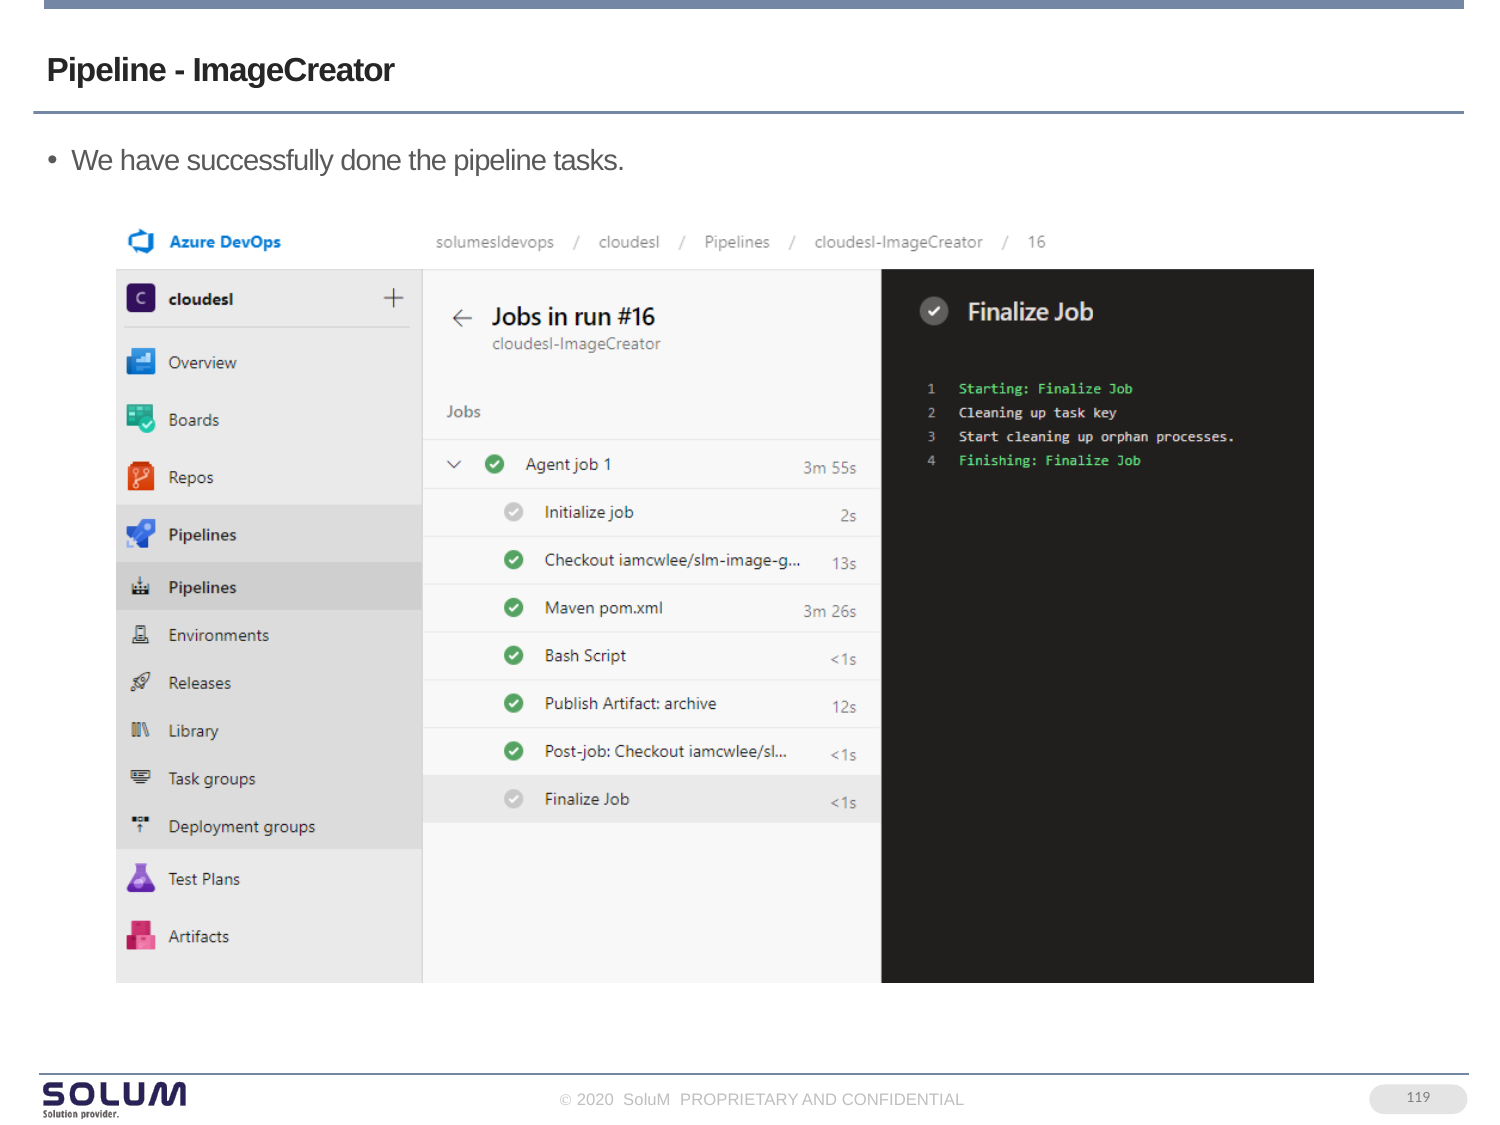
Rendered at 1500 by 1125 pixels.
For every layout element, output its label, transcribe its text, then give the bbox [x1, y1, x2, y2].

picture [116, 213, 1314, 983]
title Pipeline - ImageCreator [46, 28, 1349, 113]
subtitle We have successfully done the pipeline tasks. [33, 137, 1464, 562]
picture [41, 1080, 187, 1119]
